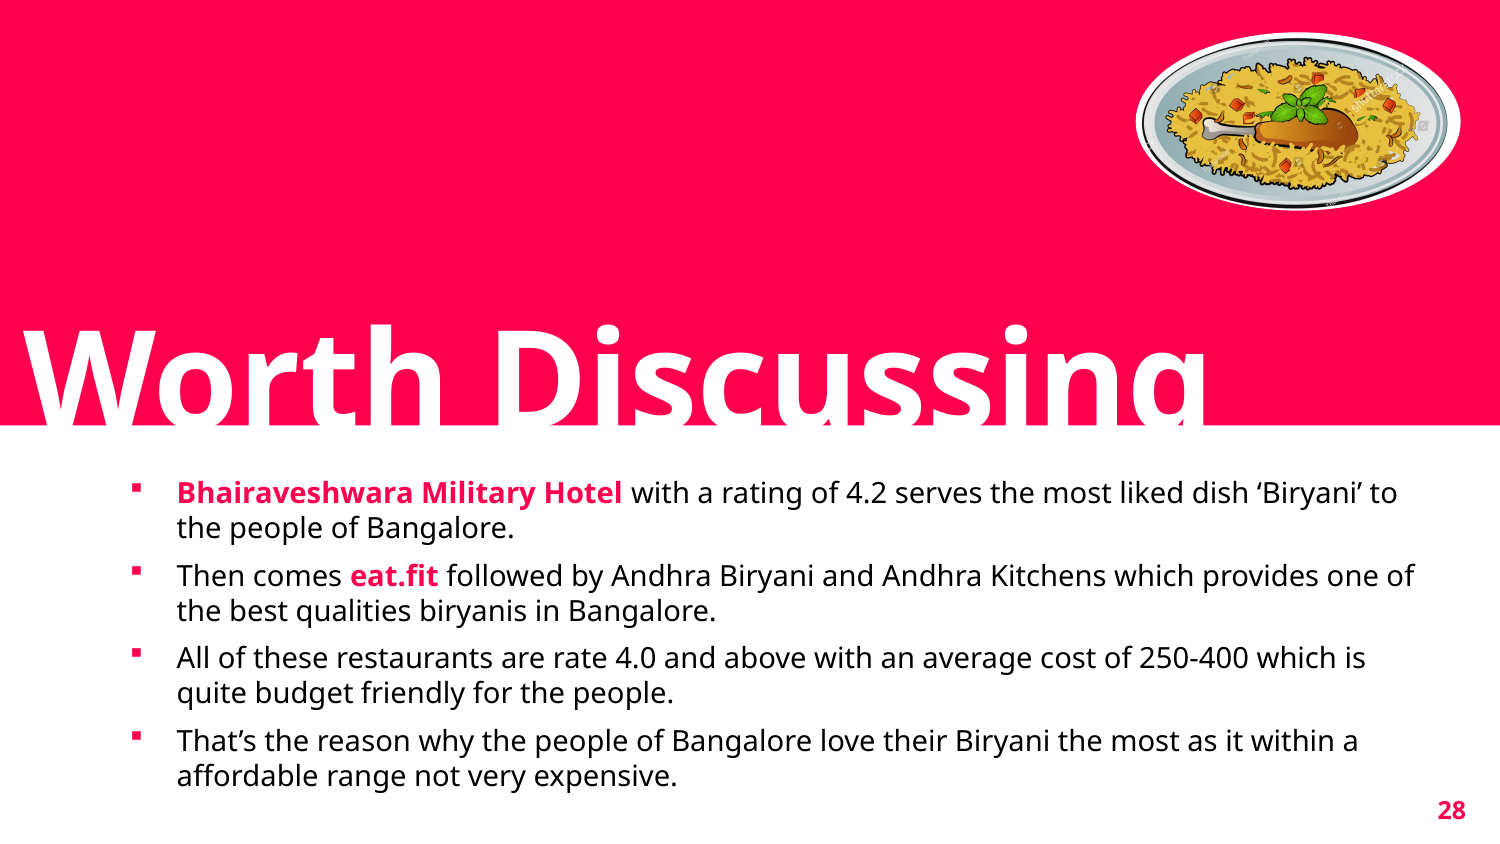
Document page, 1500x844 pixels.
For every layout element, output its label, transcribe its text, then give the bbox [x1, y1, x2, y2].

picture [1135, 32, 1461, 211]
title Worth Discussing [8, 276, 1332, 467]
subtitle Bhairaveshwara Military Hotel with a rating of 4.2 serves the most liked dish ‘Biryani’ to the people of Bangalore. Then comes eat.fit followed by Andhra Biryani and Andhra Kitchens which provides one of the best qualities biryanis in Bangalore. All of these restaurants are rate 4.0 and above with an average cost of 250-400 which is quite budget friendly for the people. That’s the reason why the people of Bangalore love their Biryani the most as it within a affordable range not very expensive. [114, 459, 1439, 828]
slide_number 28 [1391, 779, 1482, 844]
